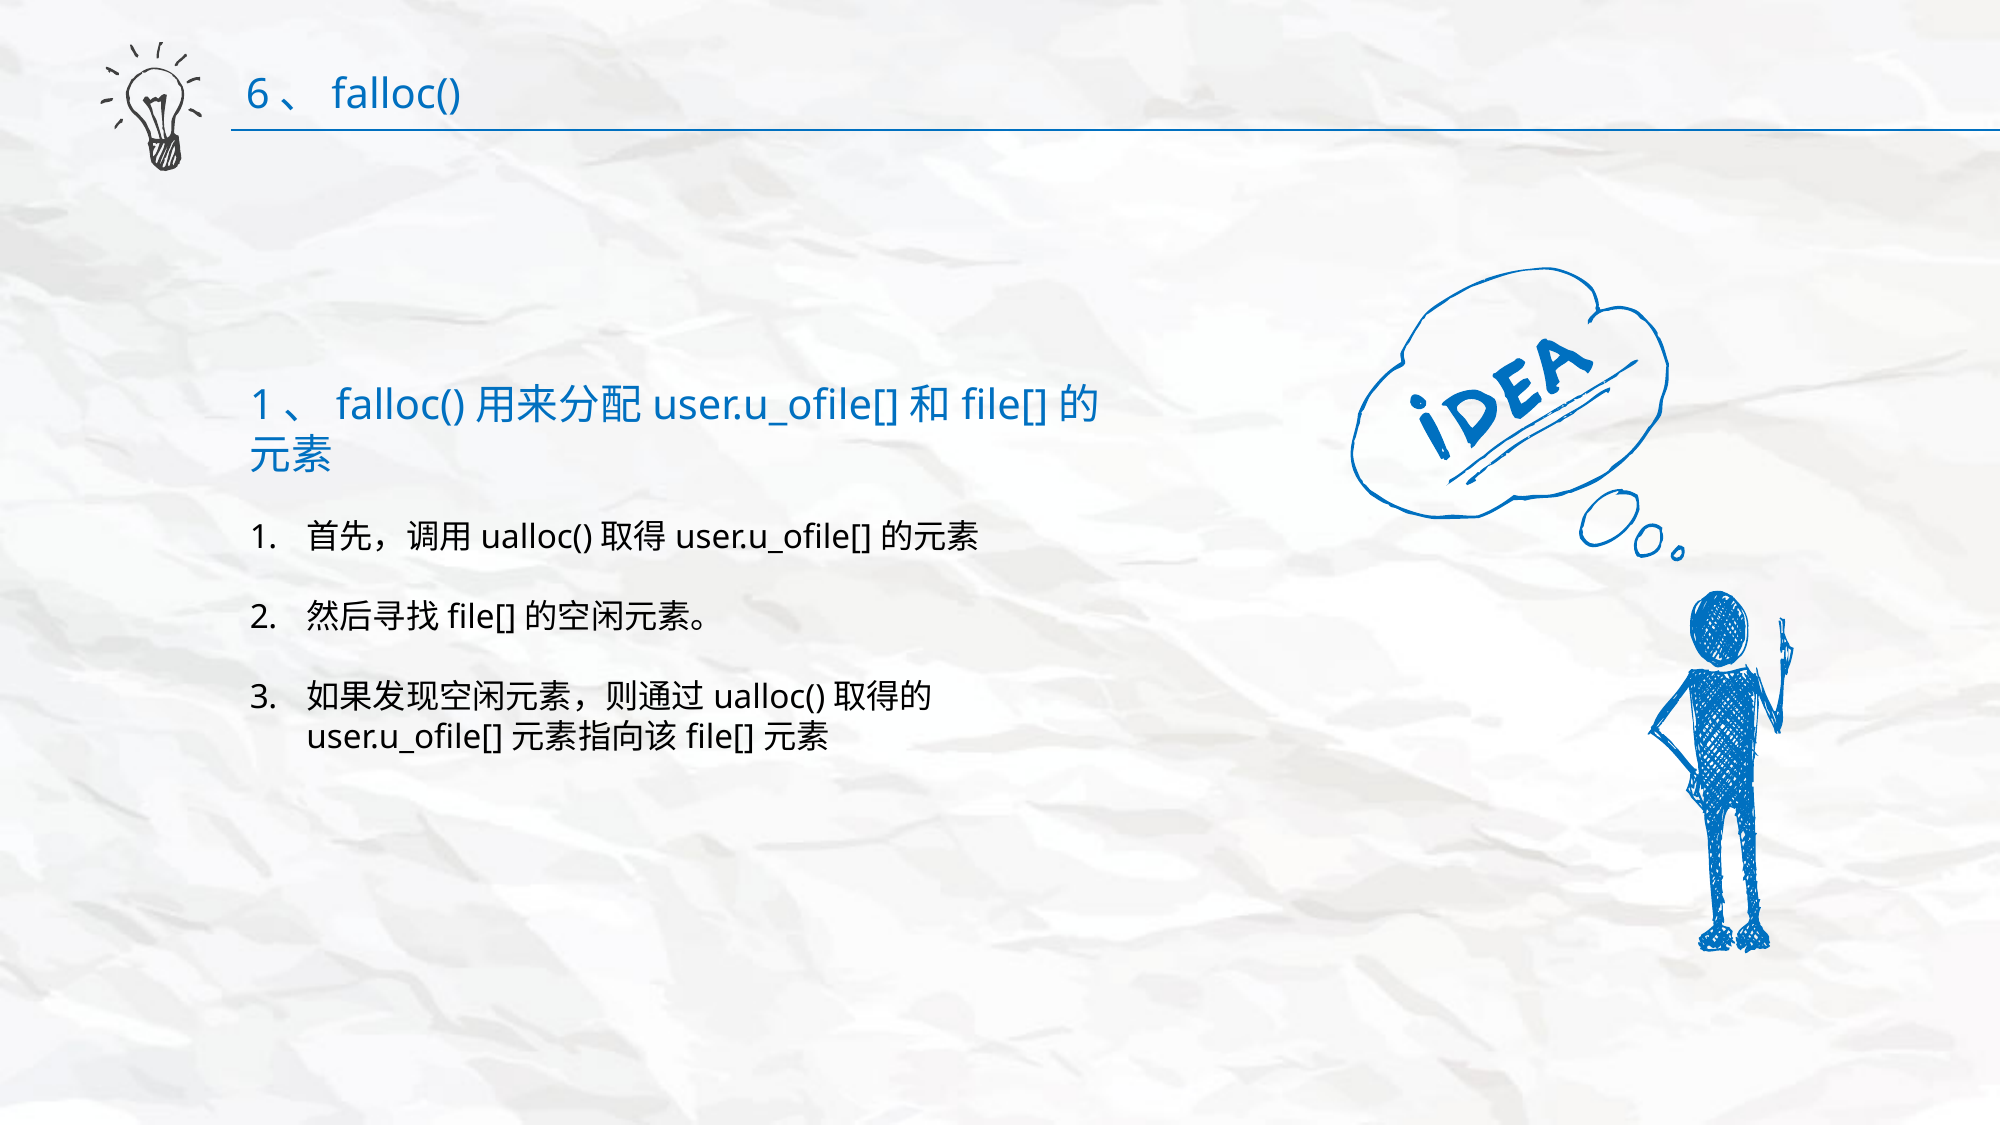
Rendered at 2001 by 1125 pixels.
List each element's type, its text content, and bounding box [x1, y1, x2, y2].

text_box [100, 41, 203, 172]
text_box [1350, 265, 1794, 954]
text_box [235, 370, 1149, 766]
text_box 6、falloc() [231, 59, 722, 125]
picture [0, 0, 2000, 1125]
